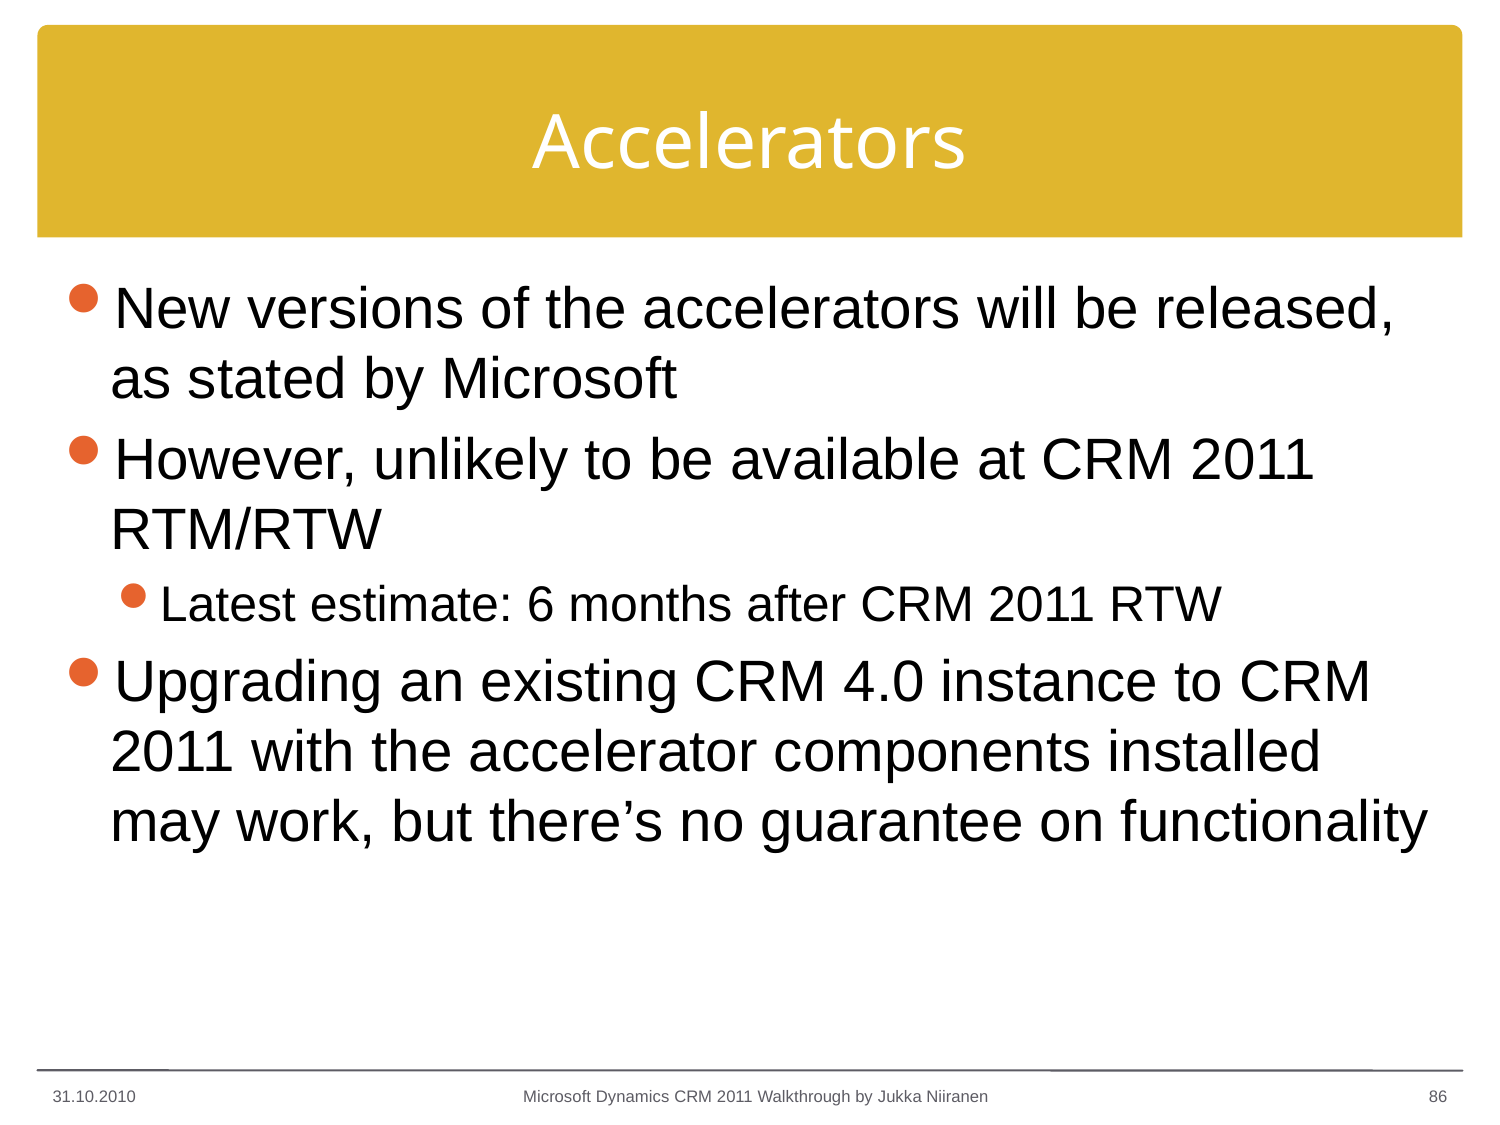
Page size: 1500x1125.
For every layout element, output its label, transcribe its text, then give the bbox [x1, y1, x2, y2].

list New versions of the accelerators will be released, as stated by Microsoft However, unlikely to be available at CRM 2011 RTM/RTW Latest estimate: 6 months after CRM 2011 RTW Upgrading an existing CRM 4.0 instance to CRM 2011 with the accelerator components installed may work, but there’s no guarantee on functionality [50, 262, 1450, 1050]
title Accelerators [50, 45, 1450, 233]
slide_number 86 [1112, 1069, 1463, 1123]
footer Microsoft Dynamics CRM 2011 Walkthrough by Jukka Niiranen [474, 1069, 1038, 1123]
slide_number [37, 1069, 388, 1123]
